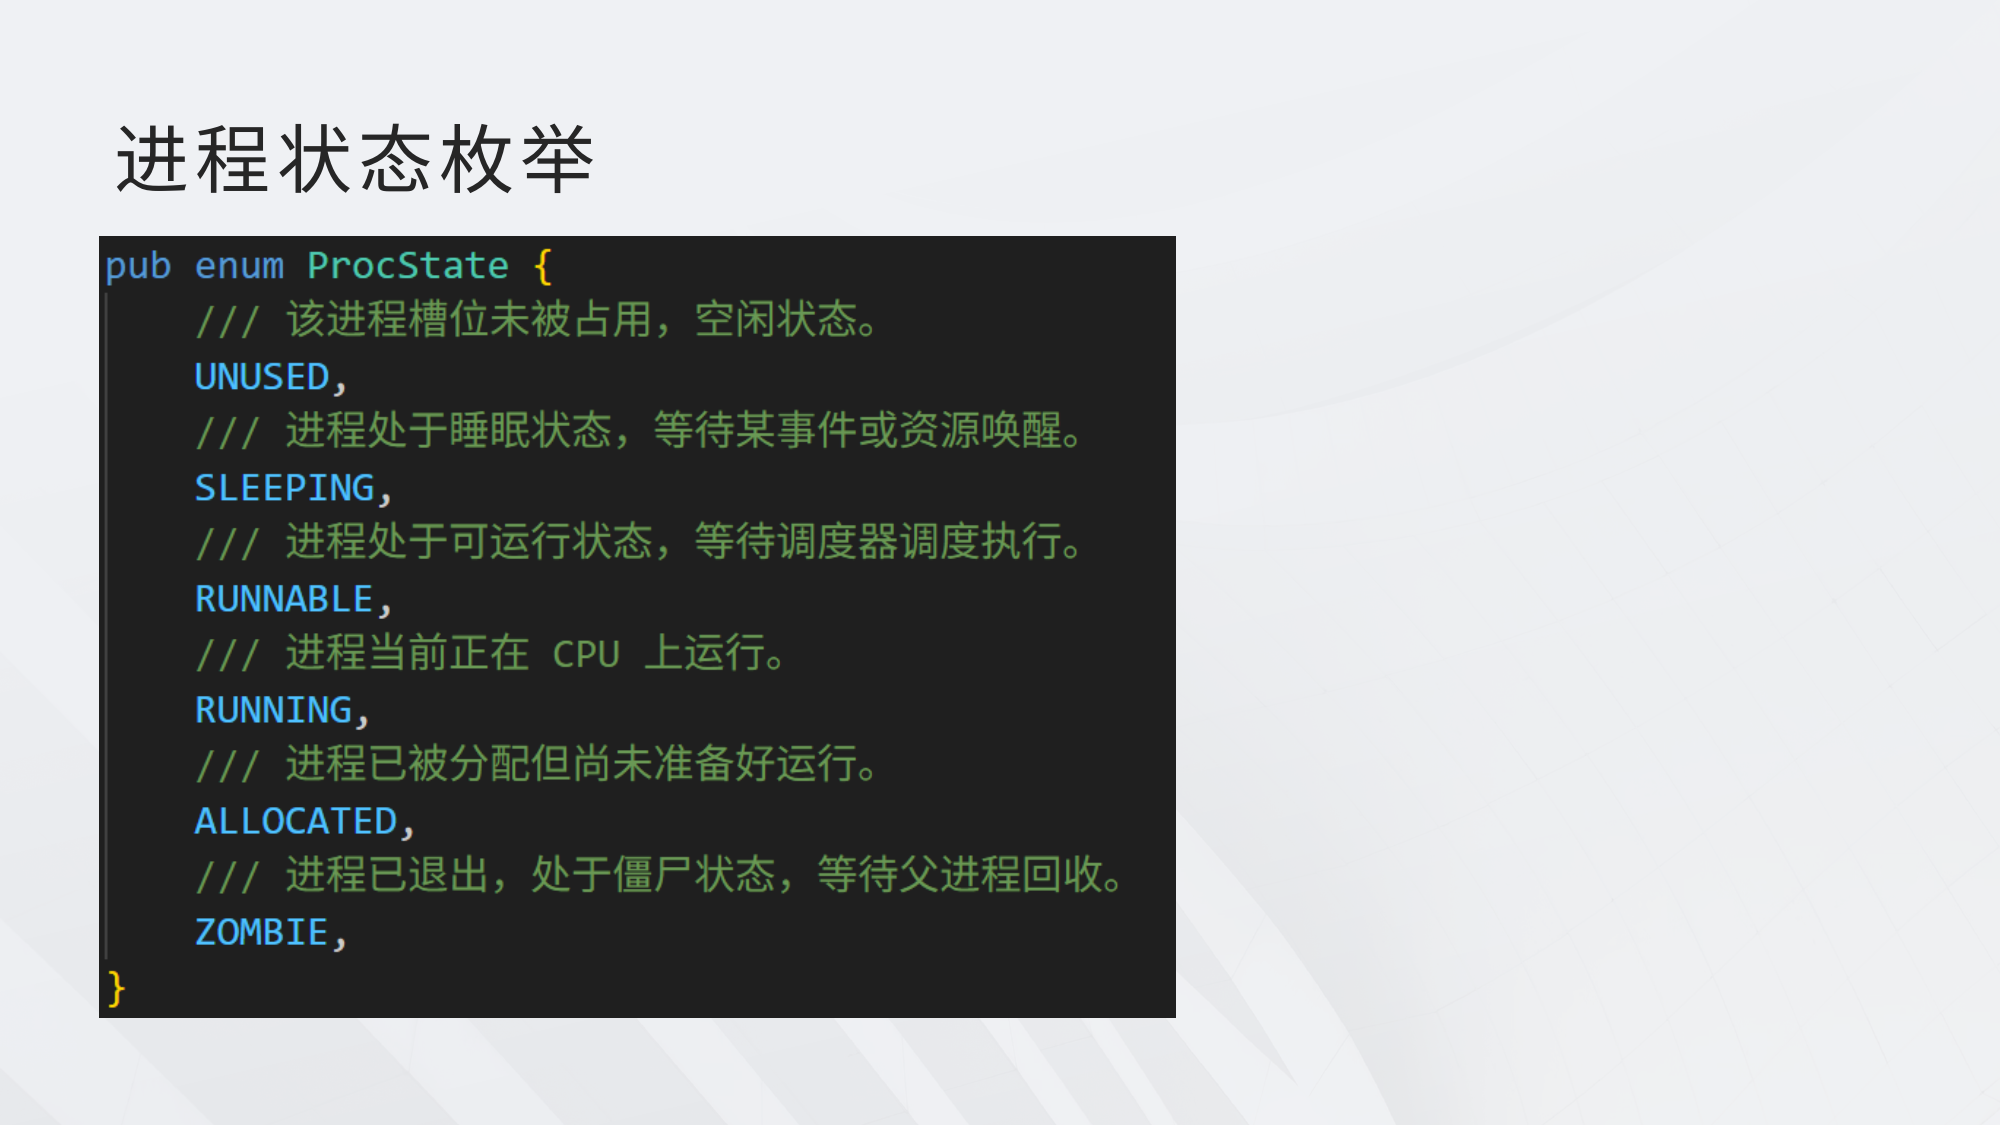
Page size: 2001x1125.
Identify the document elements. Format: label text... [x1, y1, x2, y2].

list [99, 235, 1176, 1018]
title 进程状态枚举 [99, 99, 1900, 216]
